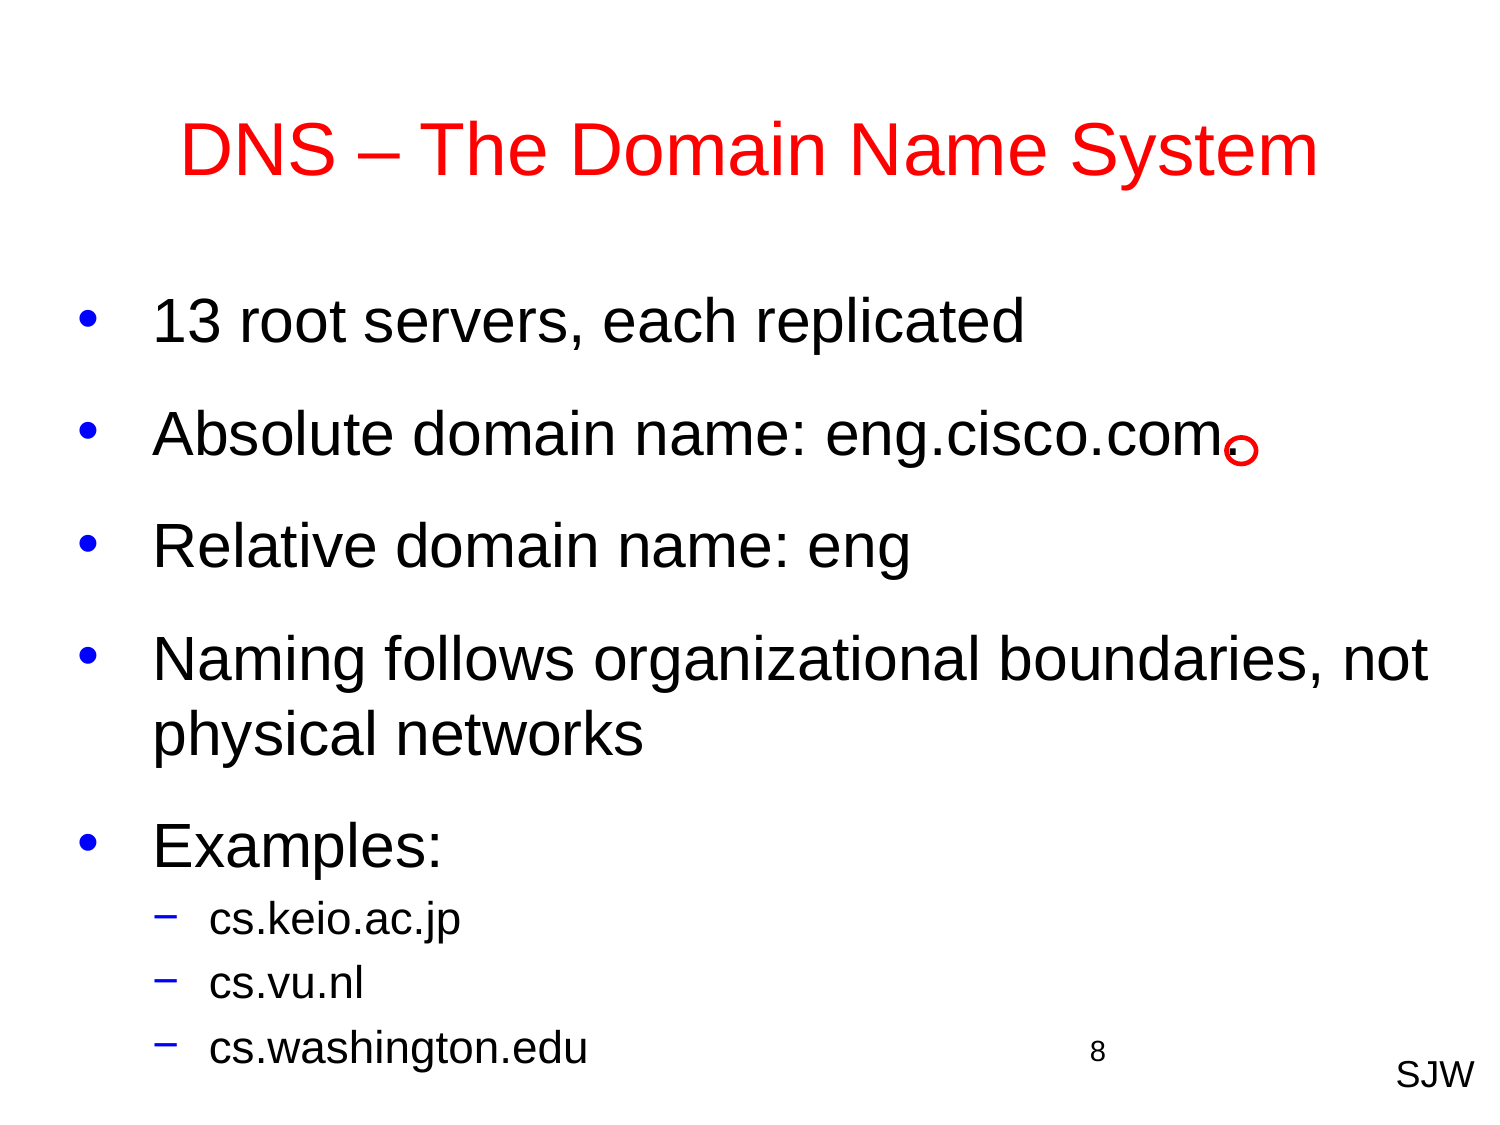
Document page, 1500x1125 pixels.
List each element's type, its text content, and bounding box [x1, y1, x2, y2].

text_box SJW [1380, 1042, 1490, 1103]
list 13 root servers, each replicated Absolute domain name: eng.cisco.com. Relative domain name: eng Naming follows organizational boundaries, not physical networks Examples: cs.keio.ac.jp cs.vu.nl cs.washington.edu [62, 272, 1500, 1065]
title DNS – The Domain Name System [0, 51, 1500, 240]
text_box [1226, 437, 1257, 464]
slide_number 8 [1074, 1025, 1388, 1100]
